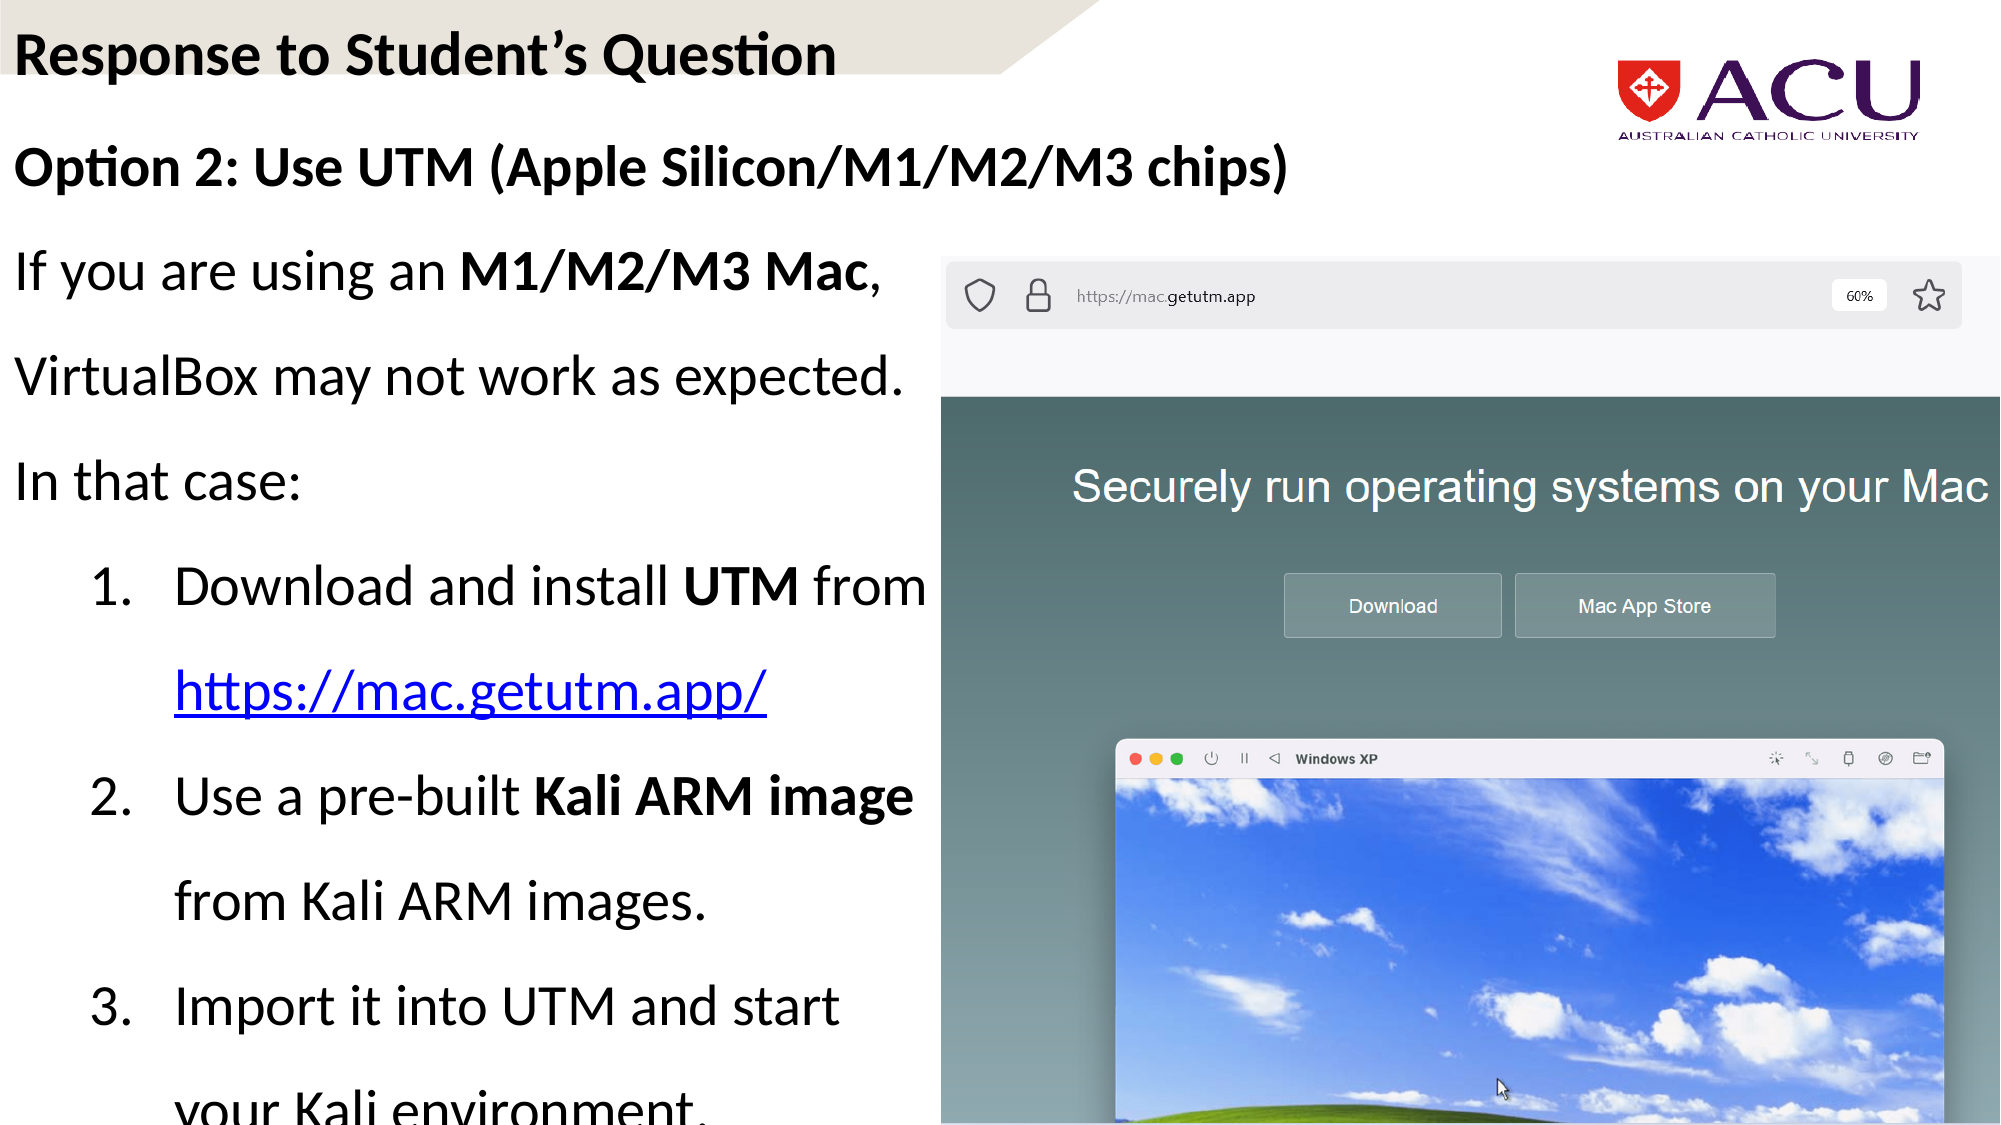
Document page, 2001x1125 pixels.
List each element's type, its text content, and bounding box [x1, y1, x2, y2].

picture [940, 256, 2000, 1125]
text_box Option 2: Use UTM (Apple Silicon/M1/M2/M3 chips) If you are using an M1/M2/M3 Mac, VirtualBox may not work as expected. In that case: Download and install UTM from https://mac.getutm.app/ Use a pre-built Kali ARM image from Kali ARM images. Import it into UTM and start your Kali environment. [0, 96, 1360, 1125]
text_box Response to Student’s Question [0, 0, 2000, 96]
picture [1618, 96, 1920, 140]
